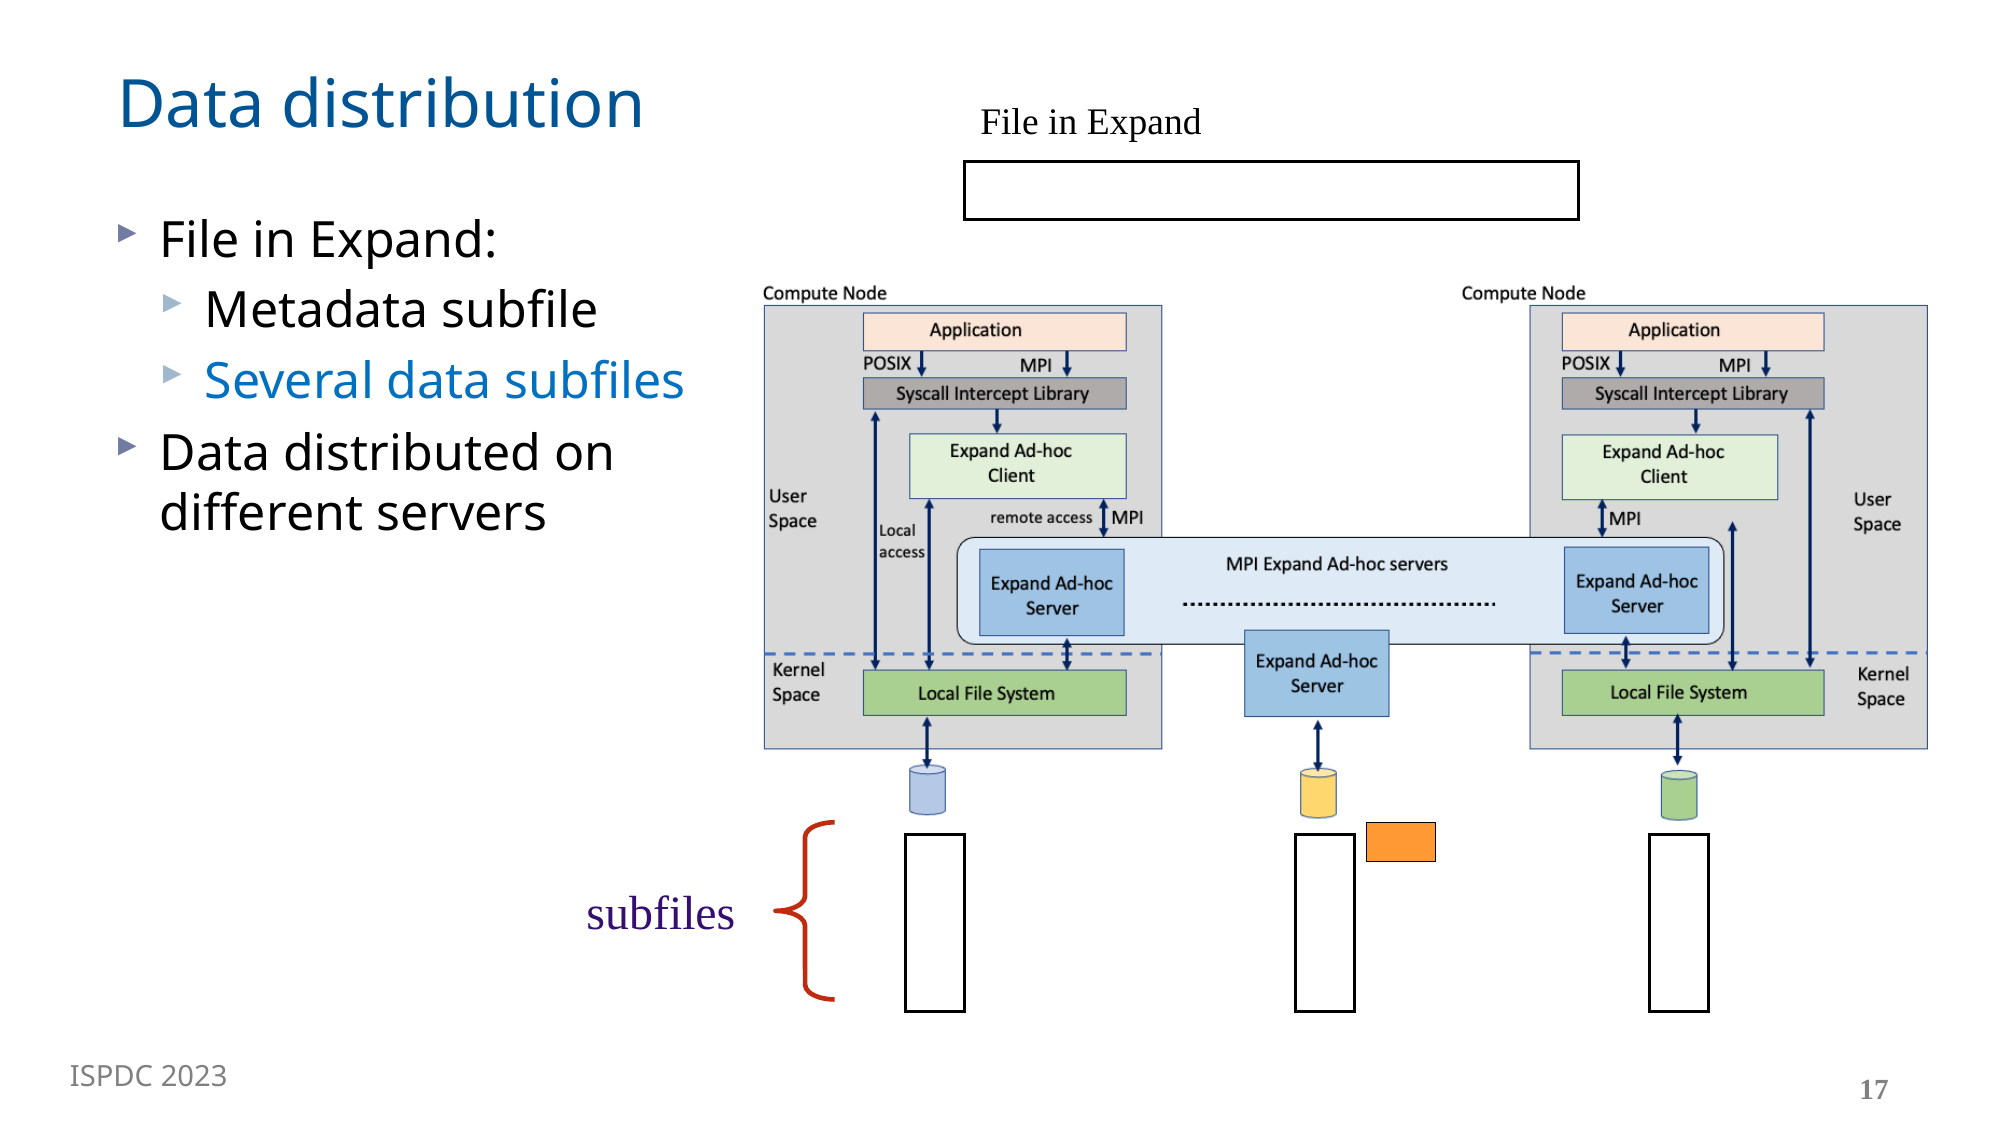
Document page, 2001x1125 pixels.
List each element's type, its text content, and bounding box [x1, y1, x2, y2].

text_box [1366, 851, 1436, 862]
picture [751, 278, 1928, 839]
title Data distribution [102, 19, 1903, 182]
slide_number 17 [1600, 1062, 1904, 1123]
text_box [905, 851, 965, 1012]
text_box [1649, 851, 1709, 1012]
text_box [775, 851, 835, 1000]
text_box [1295, 851, 1355, 1012]
list File in Expand: Metadata subfile Several data subfiles Data distributed on different servers [99, 200, 1900, 1010]
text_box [964, 89, 1580, 221]
text_box subfiles [586, 881, 805, 939]
